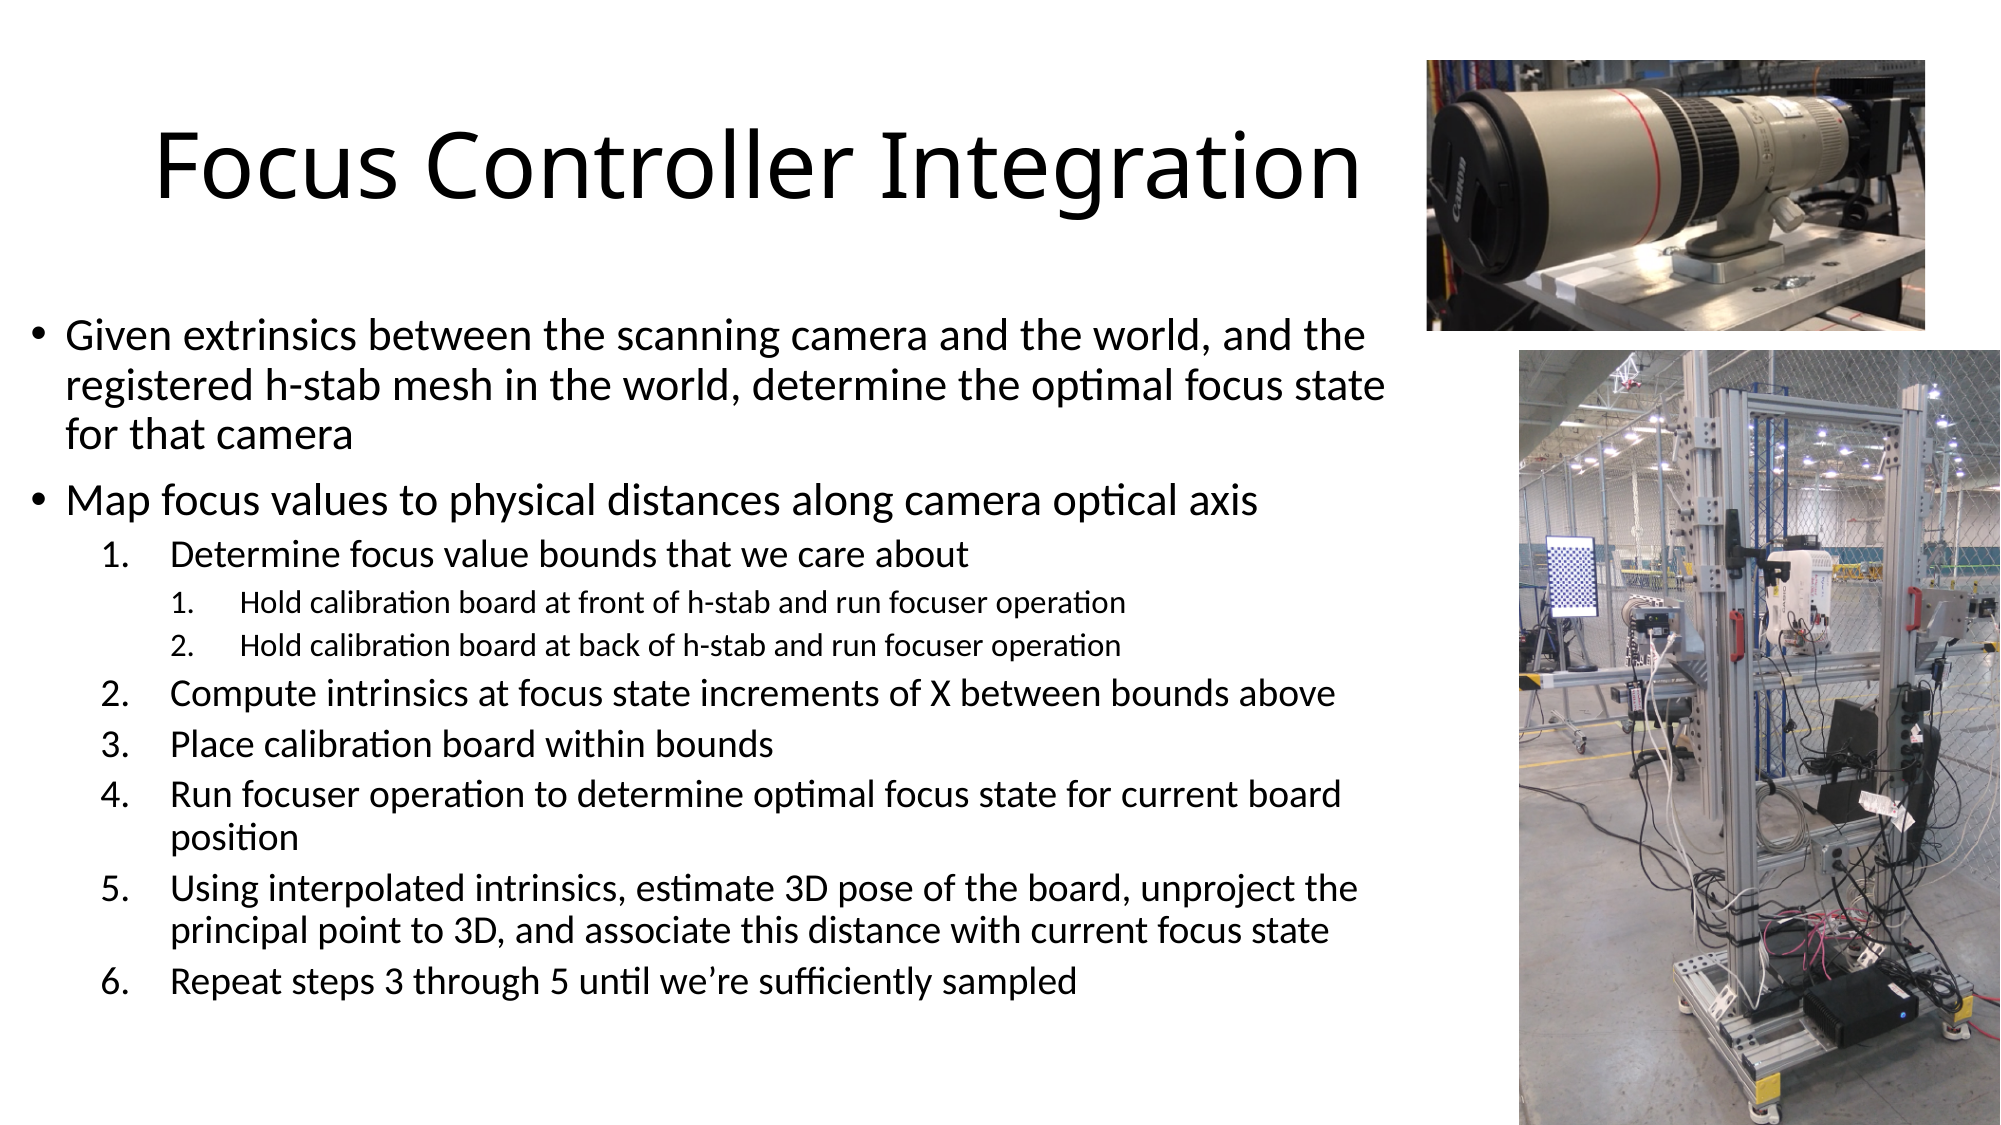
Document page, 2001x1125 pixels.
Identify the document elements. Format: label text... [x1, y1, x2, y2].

title Focus Controller Integration [137, 59, 1426, 278]
picture [1426, 59, 1926, 331]
picture [1519, 350, 2000, 1125]
list Given extrinsics between the scanning camera and the world, and the registered h-stab mesh in the world, determine the optimal focus state for that camera Map focus values to physical distances along camera optical axis Determine focus value bounds that we care about Hold calibration board at front of h-stab and run focuser operation Hold calibration board at back of h-stab and run focuser operation Compute intrinsics at focus state increments of X between bounds above Place calibration board within bounds Run focuser operation to determine optimal focus state for current board position Using interpolated intrinsics, estimate 3D pose of the board, unproject the principal point to 3D, and associate this distance with current focus state Repeat steps 3 through 5 until we’re sufficiently sampled [15, 303, 1463, 1018]
